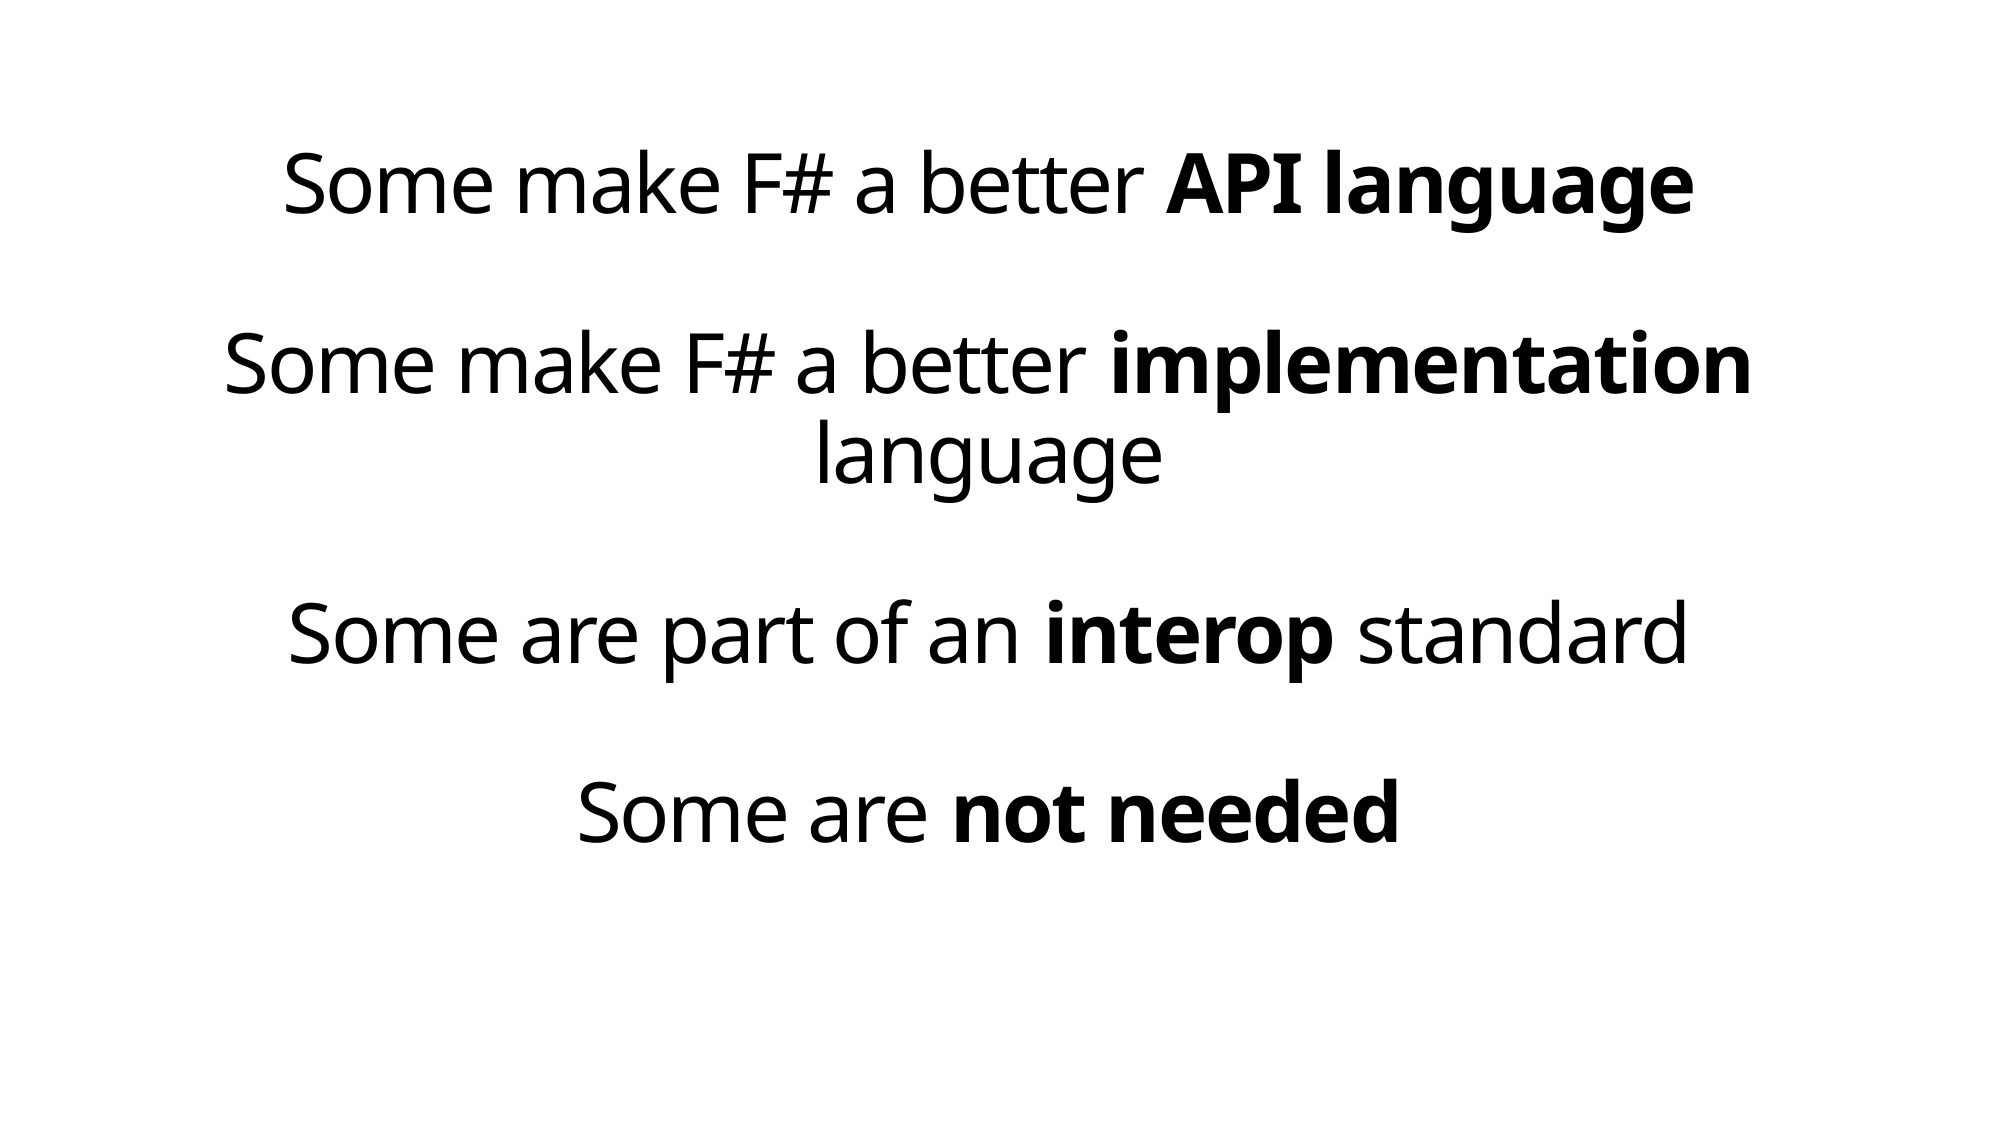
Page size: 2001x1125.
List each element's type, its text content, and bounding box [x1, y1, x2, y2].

title Some make F# a better API language Some make F# a better implementation language Some are part of an interop standard Some are not needed [72, 141, 1907, 778]
